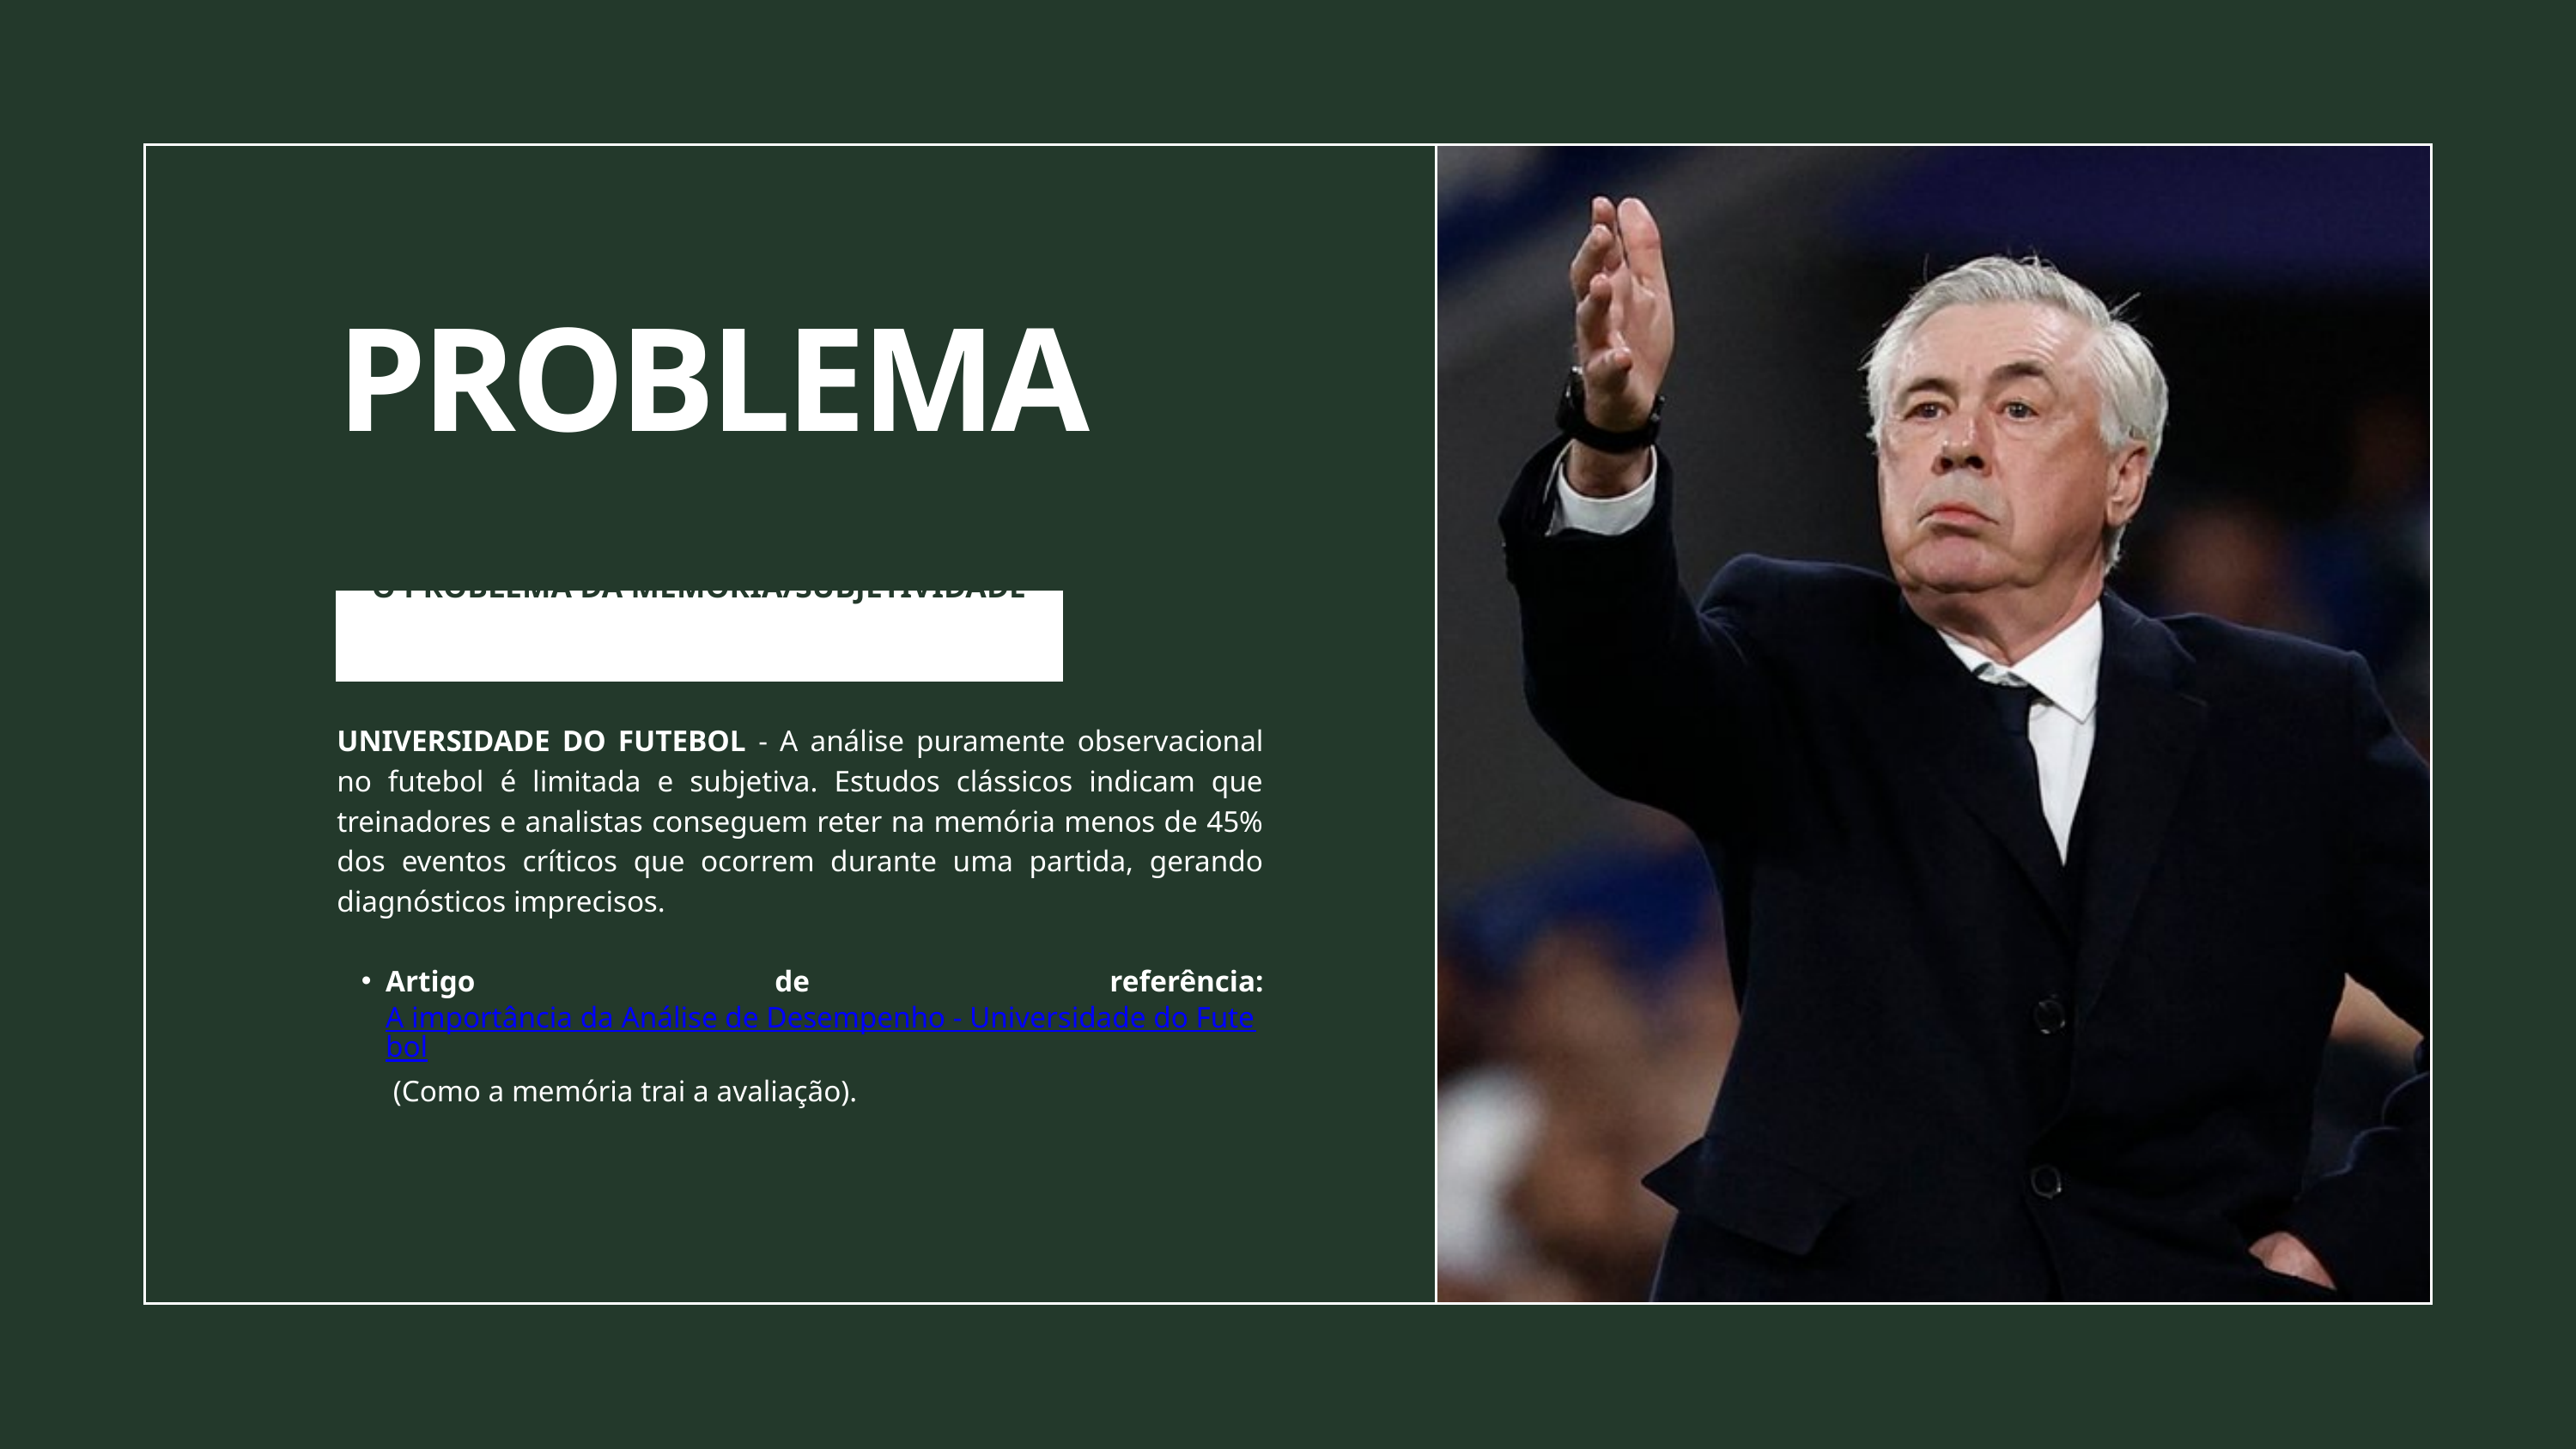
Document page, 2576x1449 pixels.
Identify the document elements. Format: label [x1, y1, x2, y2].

text_box [1436, 144, 2432, 1304]
text_box [144, 144, 1436, 1304]
text_box [337, 591, 1062, 681]
